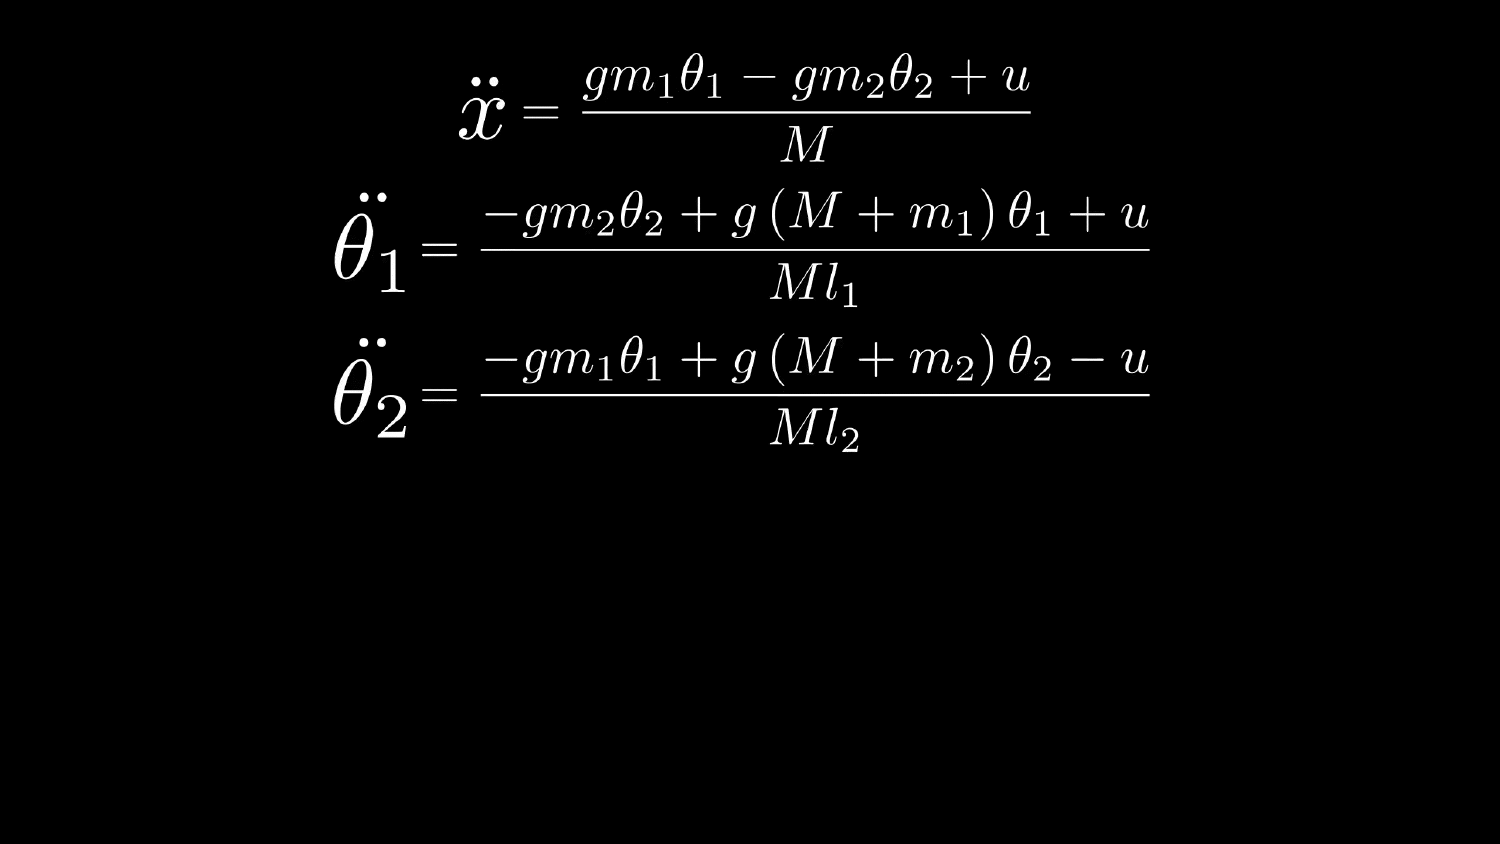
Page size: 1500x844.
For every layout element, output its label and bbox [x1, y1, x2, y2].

text_box [0, 0, 1500, 844]
